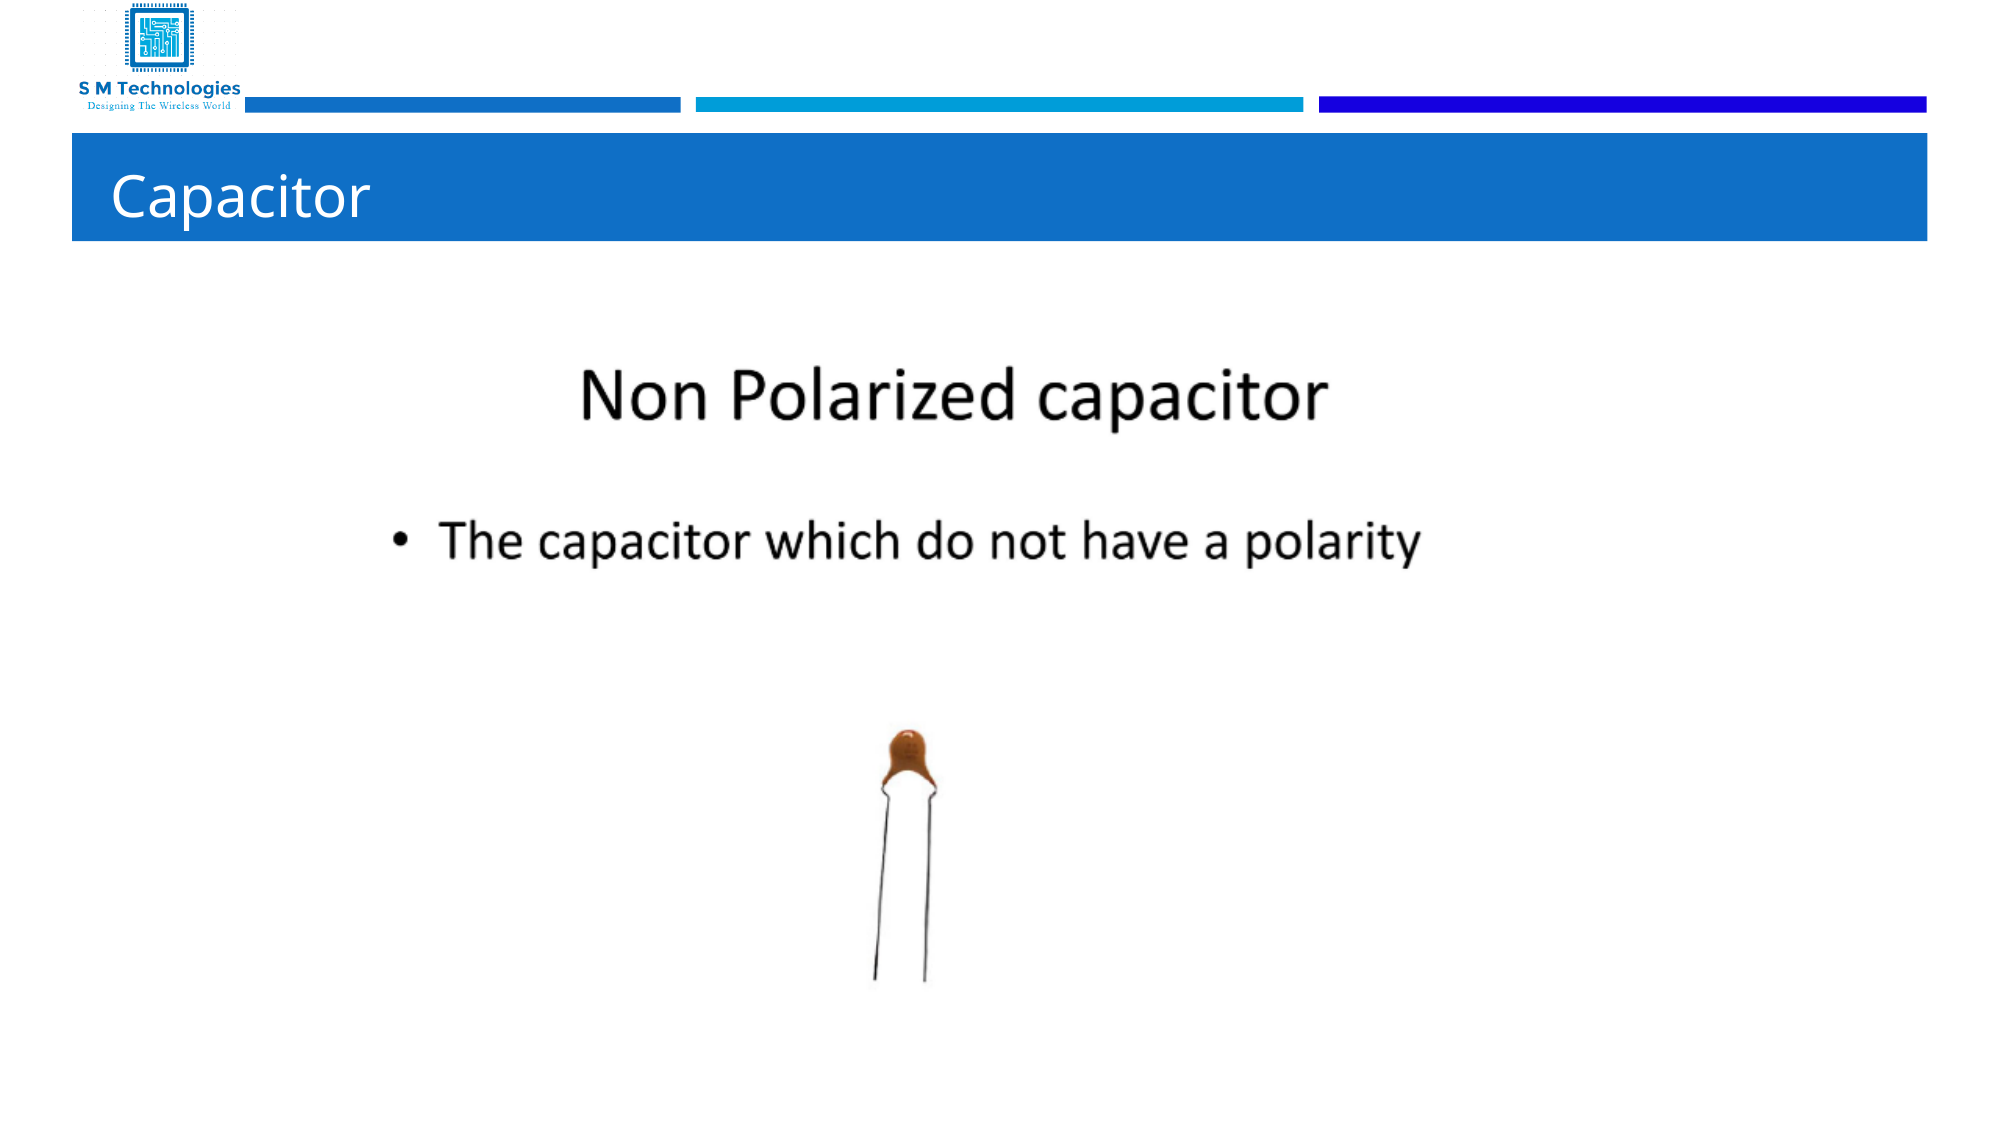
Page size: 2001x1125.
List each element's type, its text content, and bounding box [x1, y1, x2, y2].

picture [73, 0, 245, 115]
picture [341, 325, 1594, 1021]
title Capacitor [95, 70, 1905, 237]
